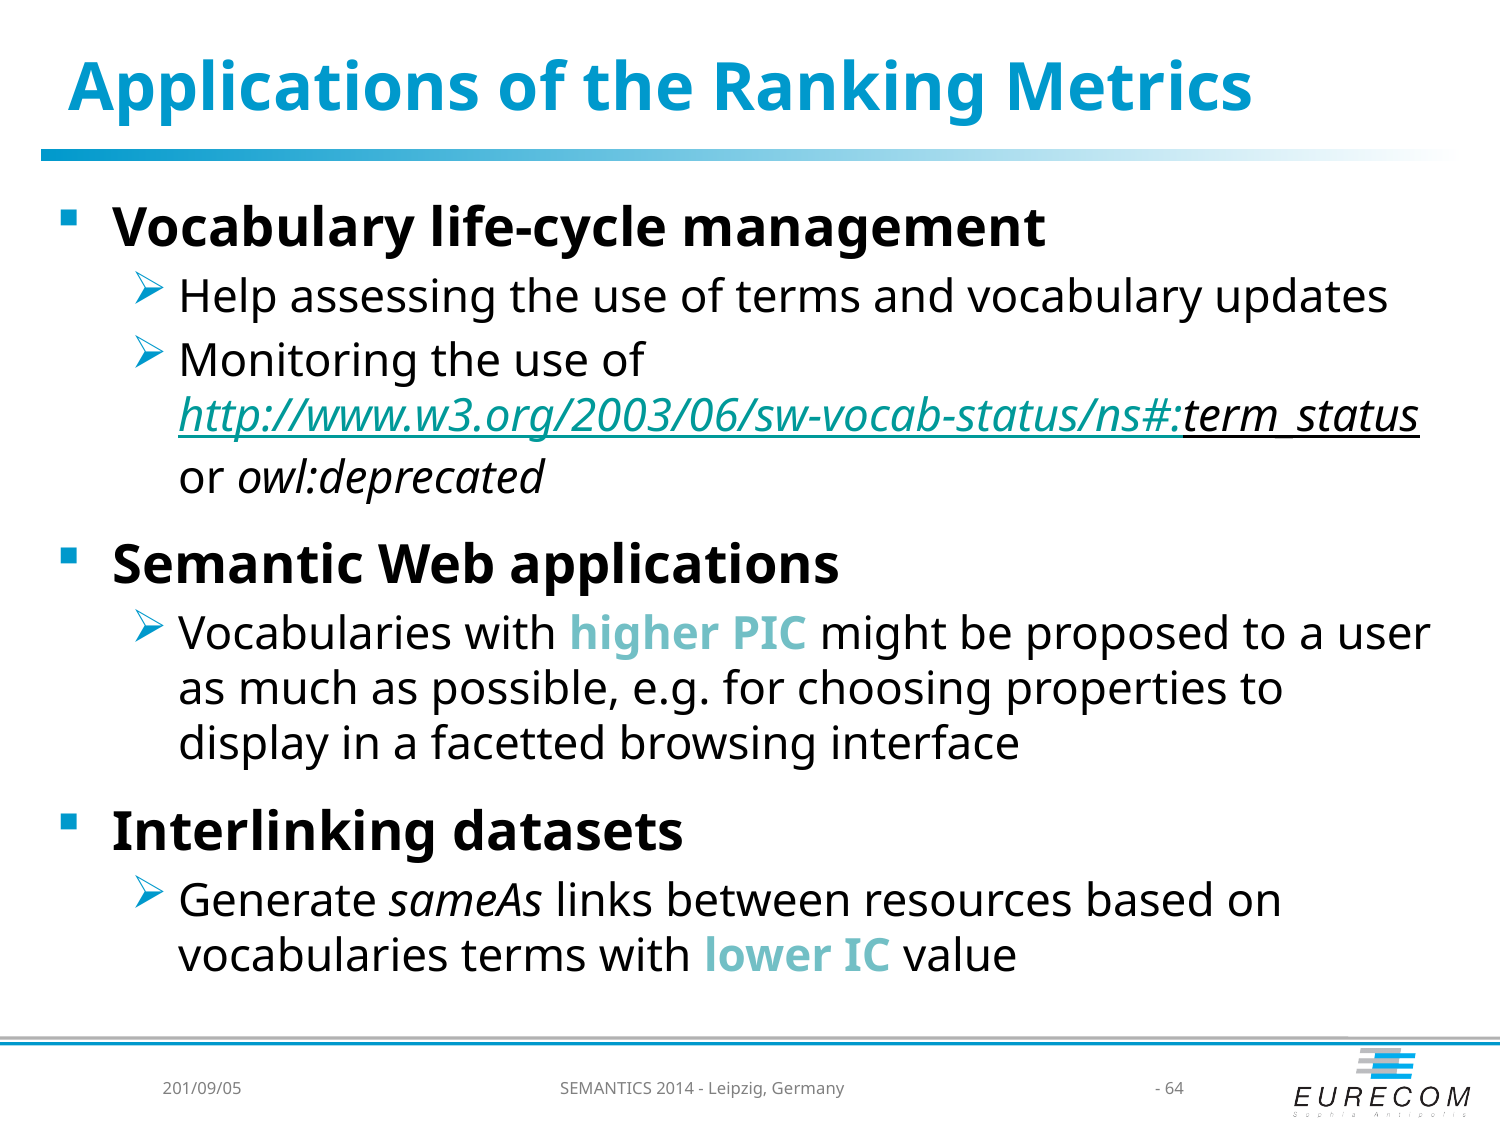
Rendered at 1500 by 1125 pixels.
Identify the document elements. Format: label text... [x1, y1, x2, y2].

slide_number - 64 [1080, 1070, 1200, 1103]
title Applications of the Ranking Metrics [52, 30, 1460, 138]
list Vocabulary life-cycle management Help assessing the use of terms and vocabulary updates Monitoring the use of http://www.w3.org/2003/06/sw-vocab-status/ns#:term_status or owl:deprecated Semantic Web applications Vocabularies with higher PIC might be proposed to a user as much as possible, e.g. for choosing properties to display in a facetted browsing interface Interlinking datasets Generate sameAs links between resources based on vocabularies terms with lower IC value [40, 184, 1460, 1024]
picture [1293, 1048, 1477, 1118]
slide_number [147, 1070, 325, 1103]
footer SEMANTICS 2014 - Leipzig, Germany [336, 1070, 1069, 1107]
